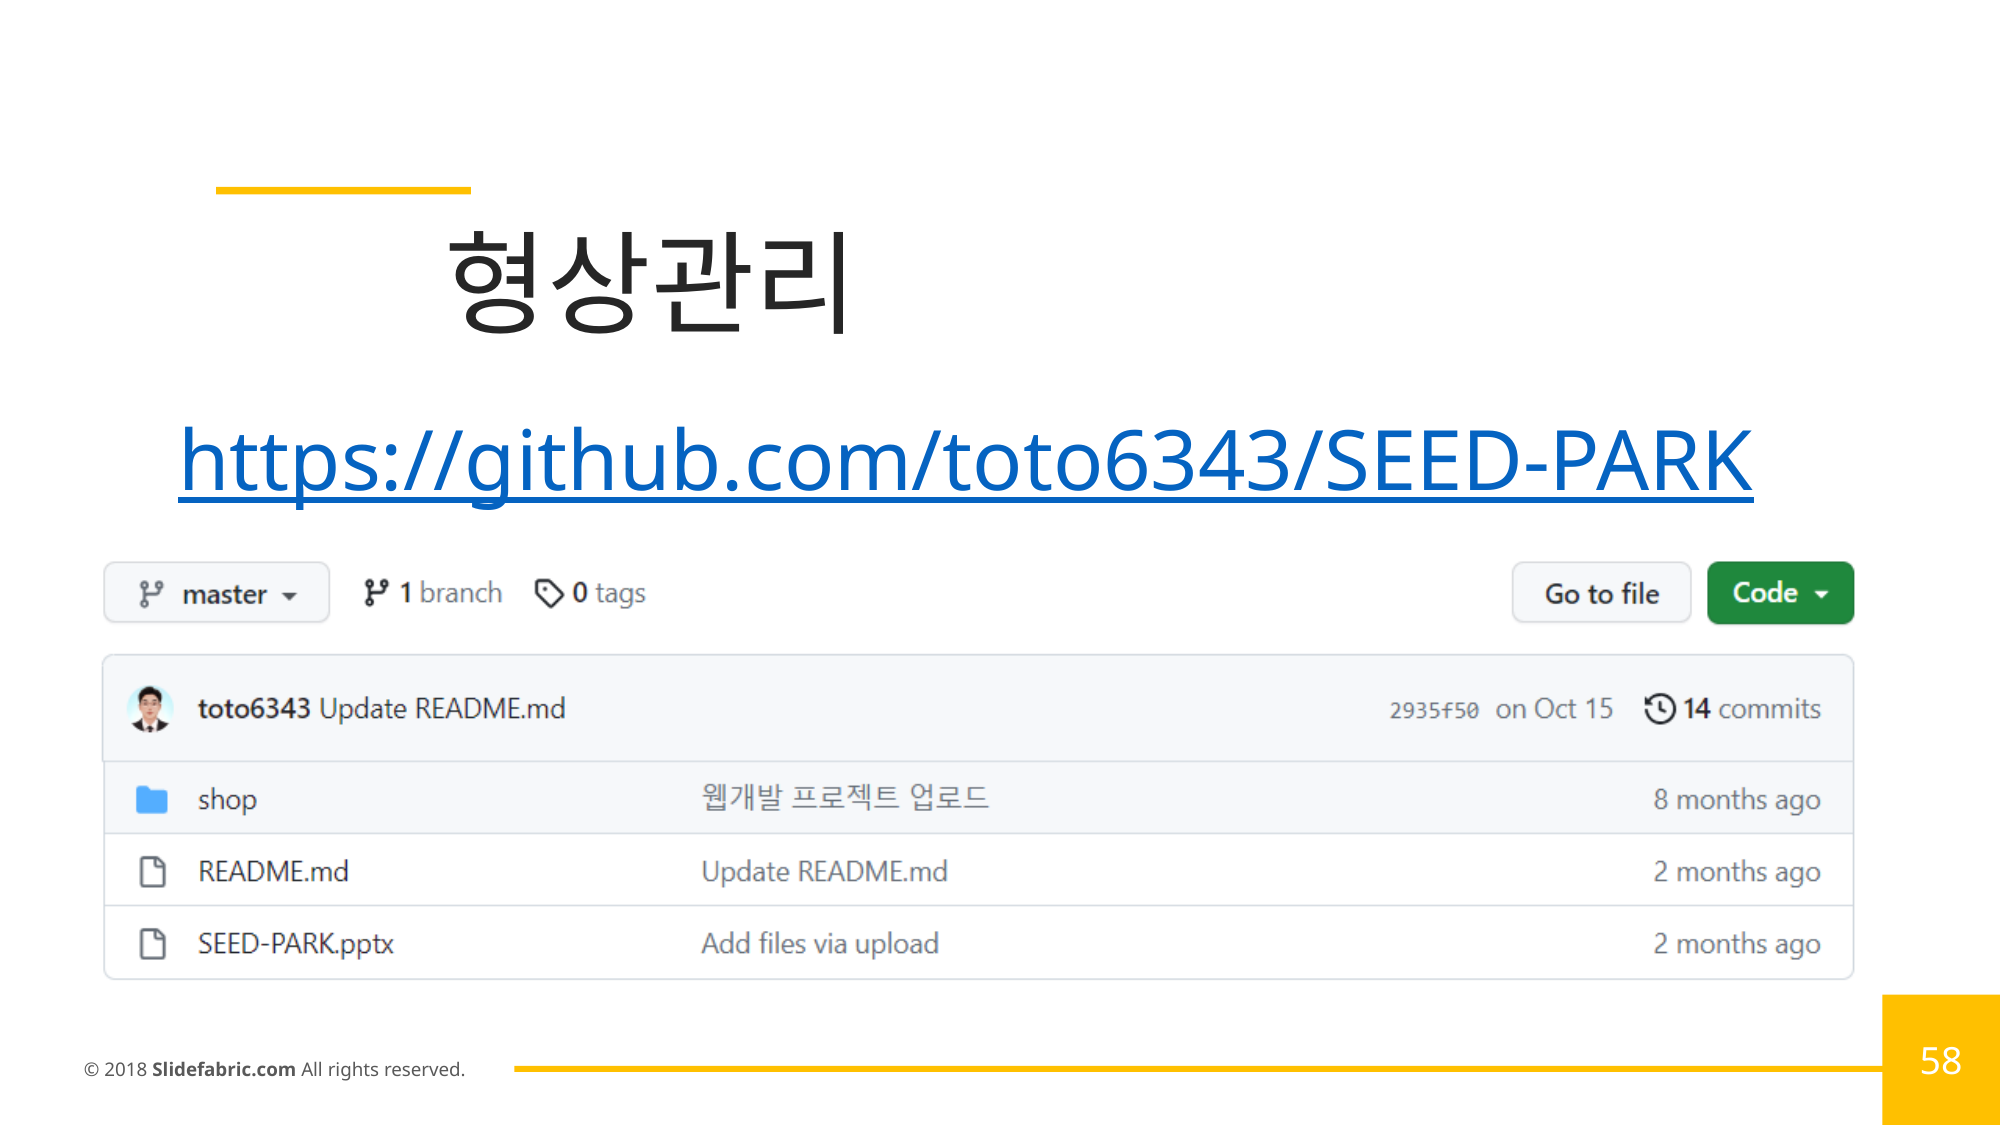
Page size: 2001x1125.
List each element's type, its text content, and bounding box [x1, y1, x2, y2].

text_box 형상관리 [429, 205, 874, 356]
text_box [215, 186, 472, 195]
text_box https://github.com/toto6343/SEED-PARK [163, 399, 1802, 529]
picture [63, 532, 1864, 999]
